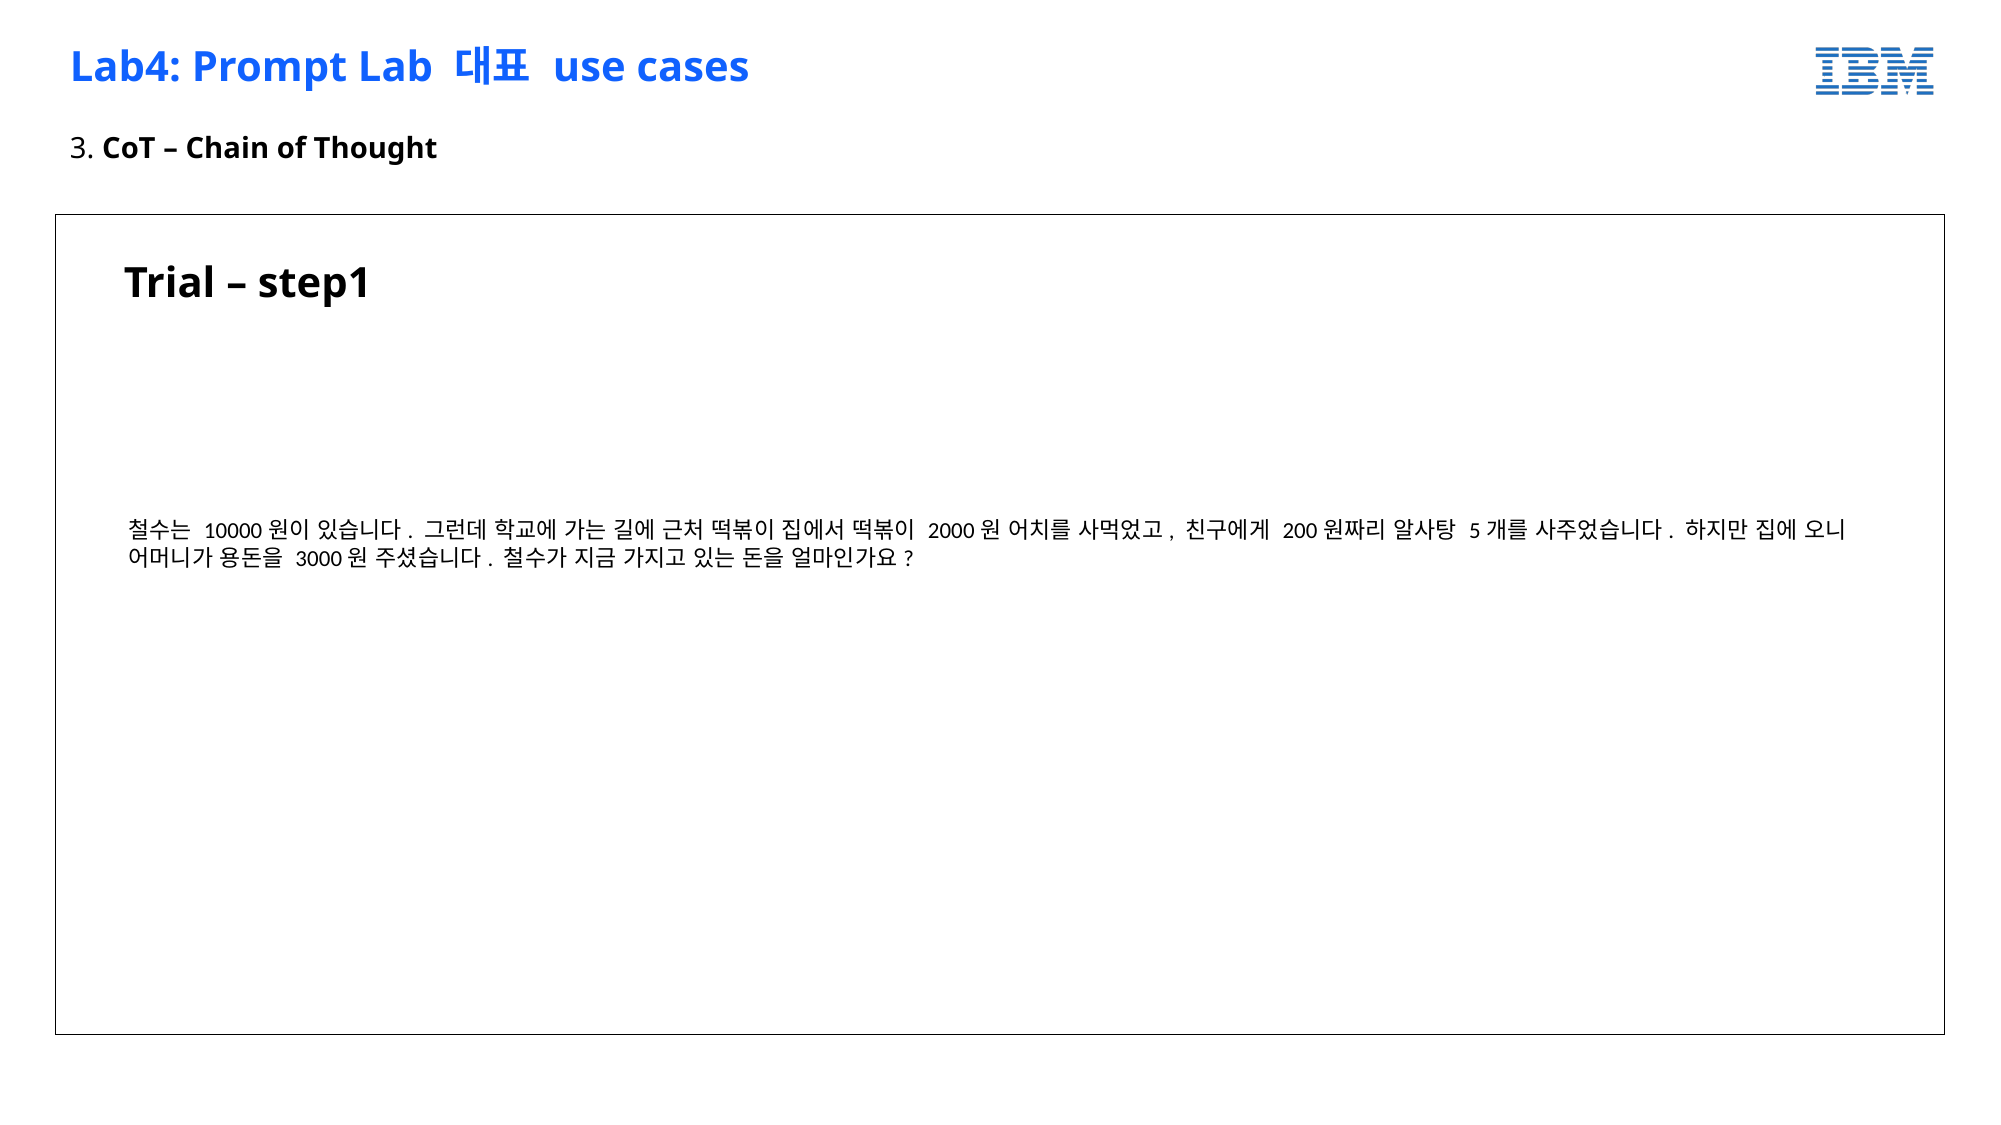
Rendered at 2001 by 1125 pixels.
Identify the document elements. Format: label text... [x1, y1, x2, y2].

text_box 3. CoT – Chain of Thought [55, 121, 1056, 172]
text_box [54, 213, 1946, 1035]
text_box Lab4: Prompt Lab 대표 use cases [55, 32, 1056, 98]
text_box 철수는 10000원이 있습니다. 그런데 학교에 가는 길에 근처 떡볶이 집에서 떡볶이 2000원 어치를 사먹었고, 친구에게 200원짜리 알사탕 5개를 사주었습니다. 하지만 집에 오니 어머니가 용돈을 3000원 주셨습니다. 철수가 지금 가지고 있는 돈을 얼마인가요? [113, 508, 1887, 578]
text_box Trial – step1 [55, 248, 1829, 314]
picture [1804, 32, 1945, 110]
